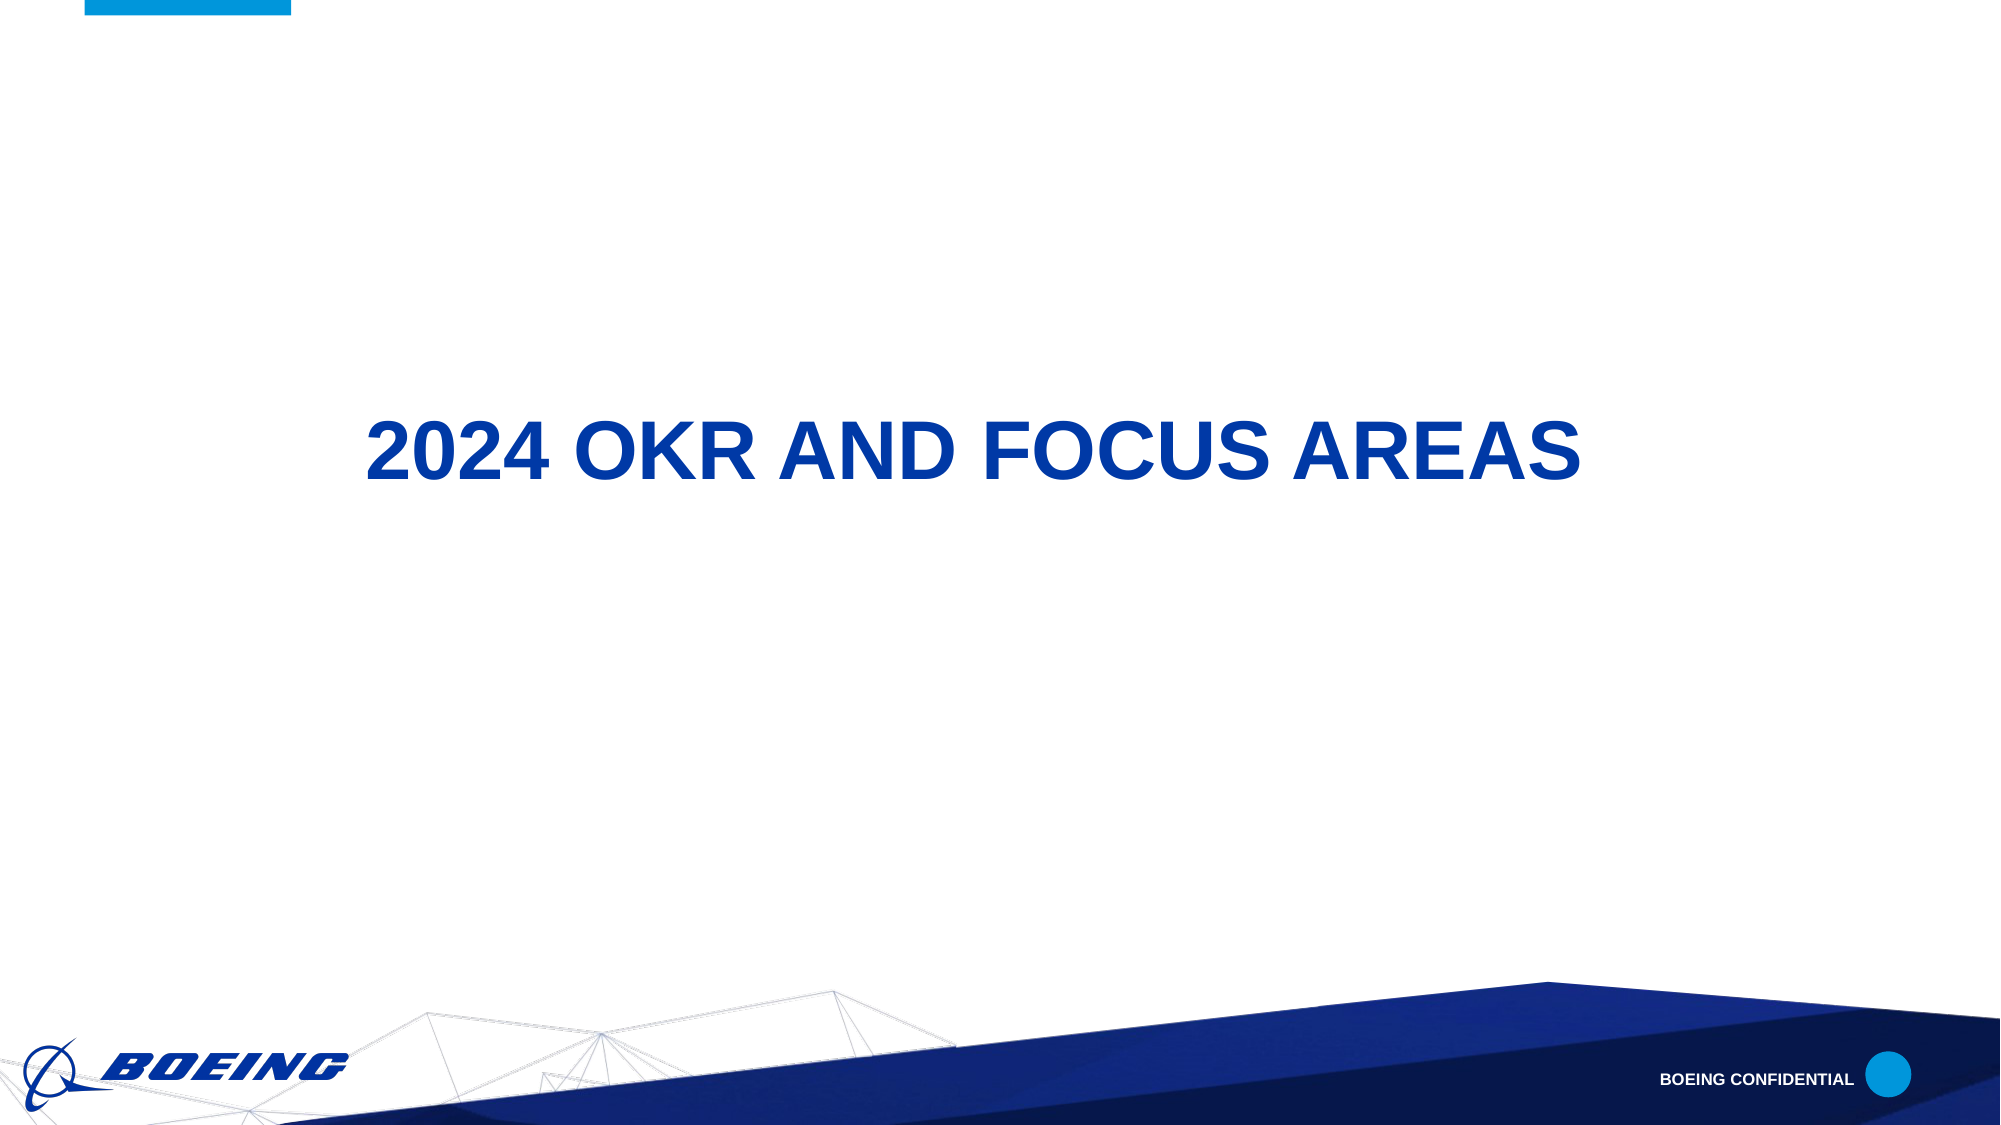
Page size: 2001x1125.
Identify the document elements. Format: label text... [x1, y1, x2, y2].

picture [0, 981, 2000, 1125]
title 2024 OKR AND FOCUS AREAS [59, 345, 1889, 497]
